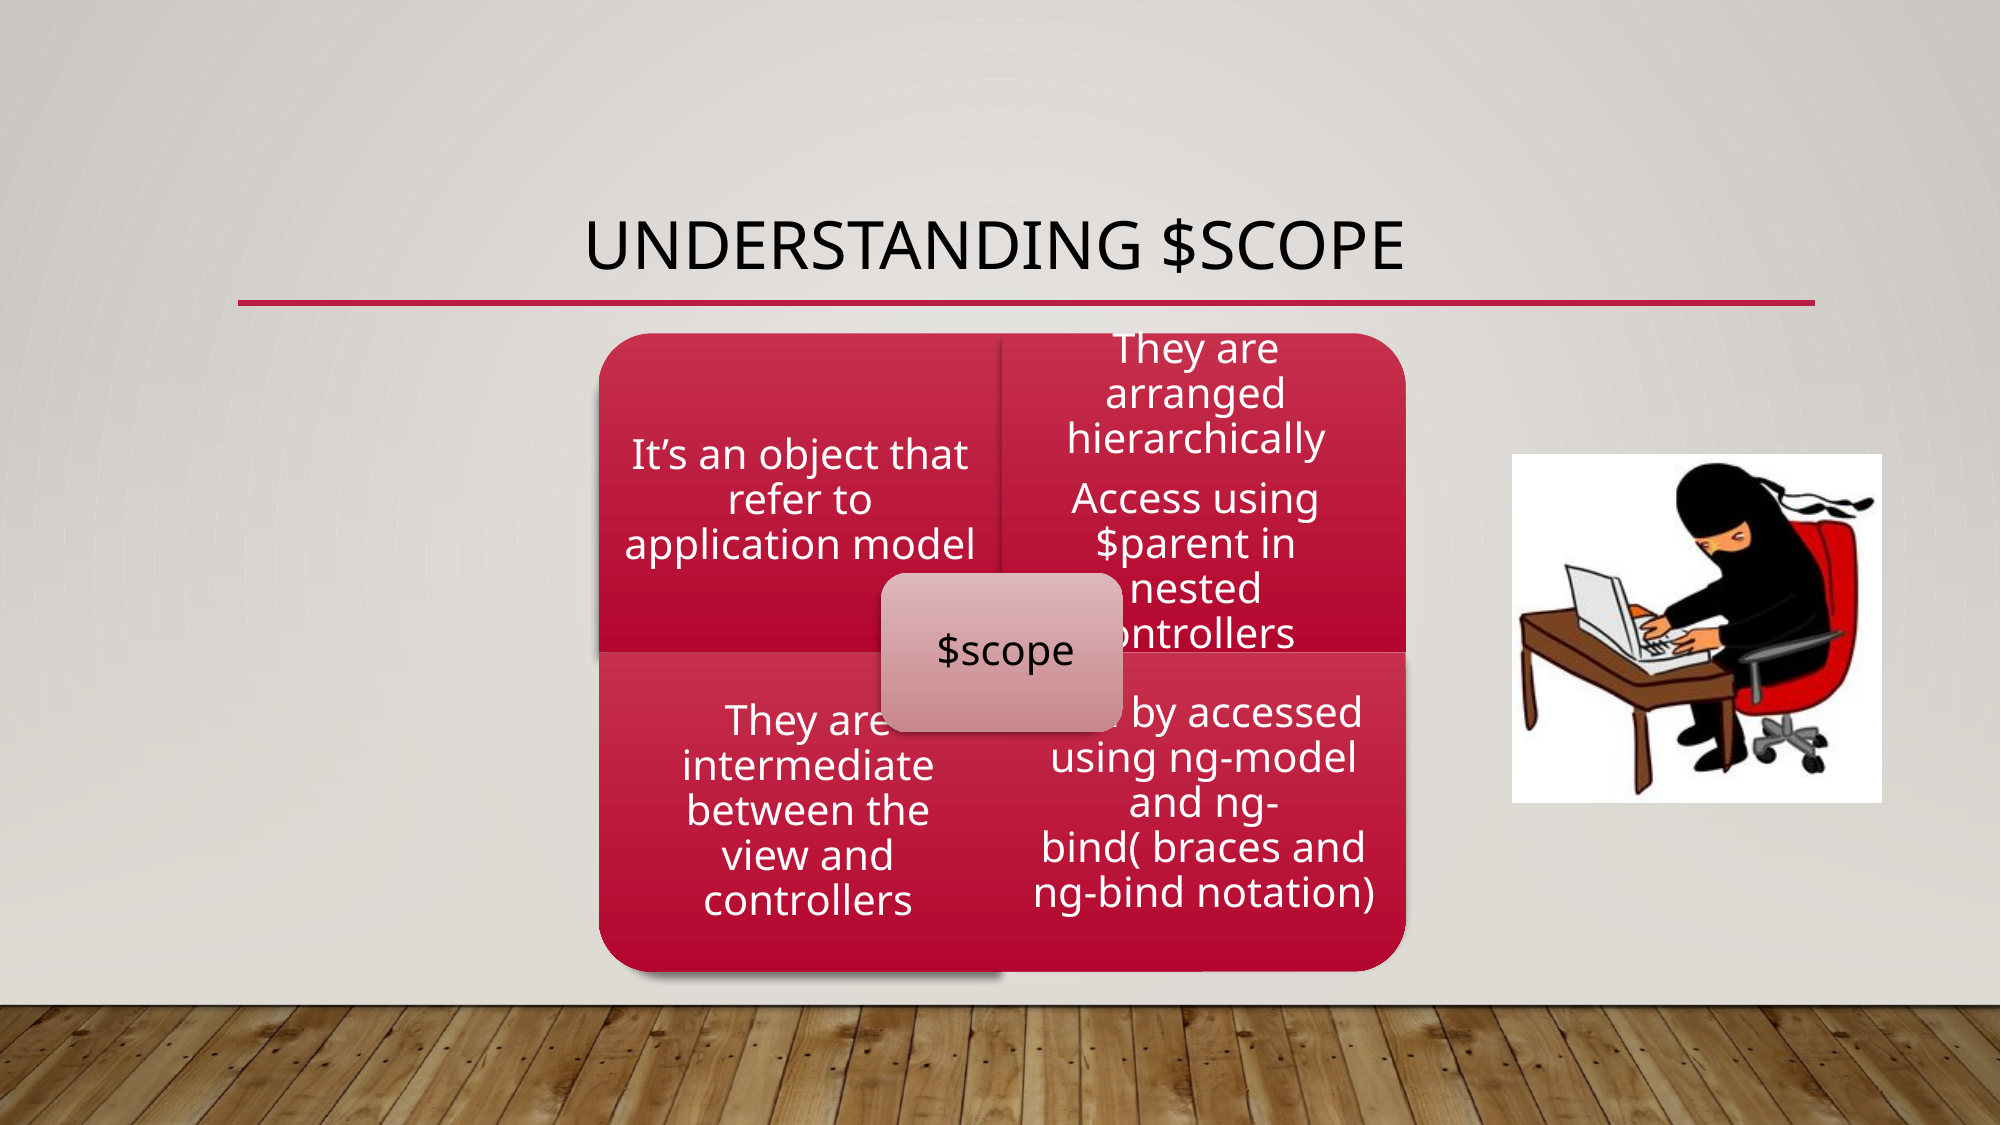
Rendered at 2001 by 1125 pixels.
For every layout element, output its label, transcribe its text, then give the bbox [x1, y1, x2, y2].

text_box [598, 333, 1406, 972]
title Understanding $scope [207, 204, 1783, 377]
picture [0, 1005, 2000, 1125]
picture [1512, 453, 1882, 803]
